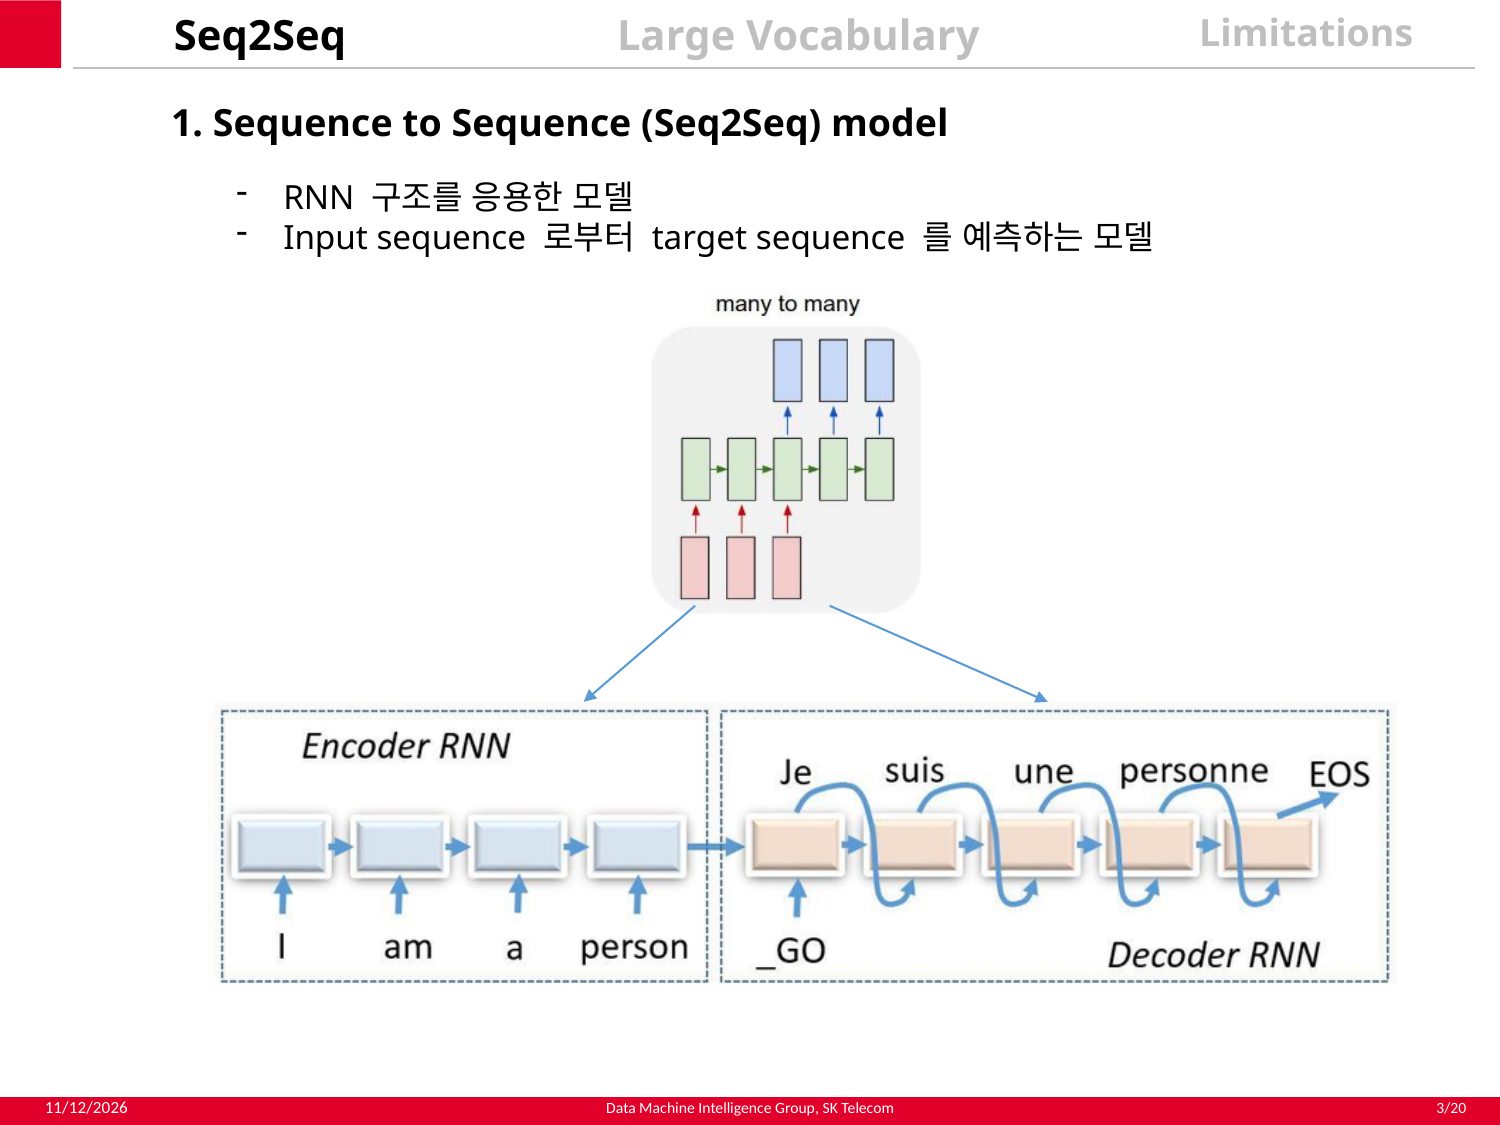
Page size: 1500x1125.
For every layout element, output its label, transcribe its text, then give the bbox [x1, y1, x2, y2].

text_box RNN 구조를 응용한 모델 Input sequence 로부터 target sequence 를 예측하는 모델 [221, 168, 1279, 264]
picture [629, 279, 944, 647]
text_box Limitations [1187, 8, 1426, 72]
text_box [829, 605, 1048, 702]
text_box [583, 605, 696, 702]
text_box Large Vocabulary [559, 8, 1038, 55]
text_box Seq2Seq [110, 8, 410, 55]
picture [206, 685, 1411, 1020]
text_box 1. Sequence to Sequence (Seq2Seq) model [156, 97, 1462, 158]
